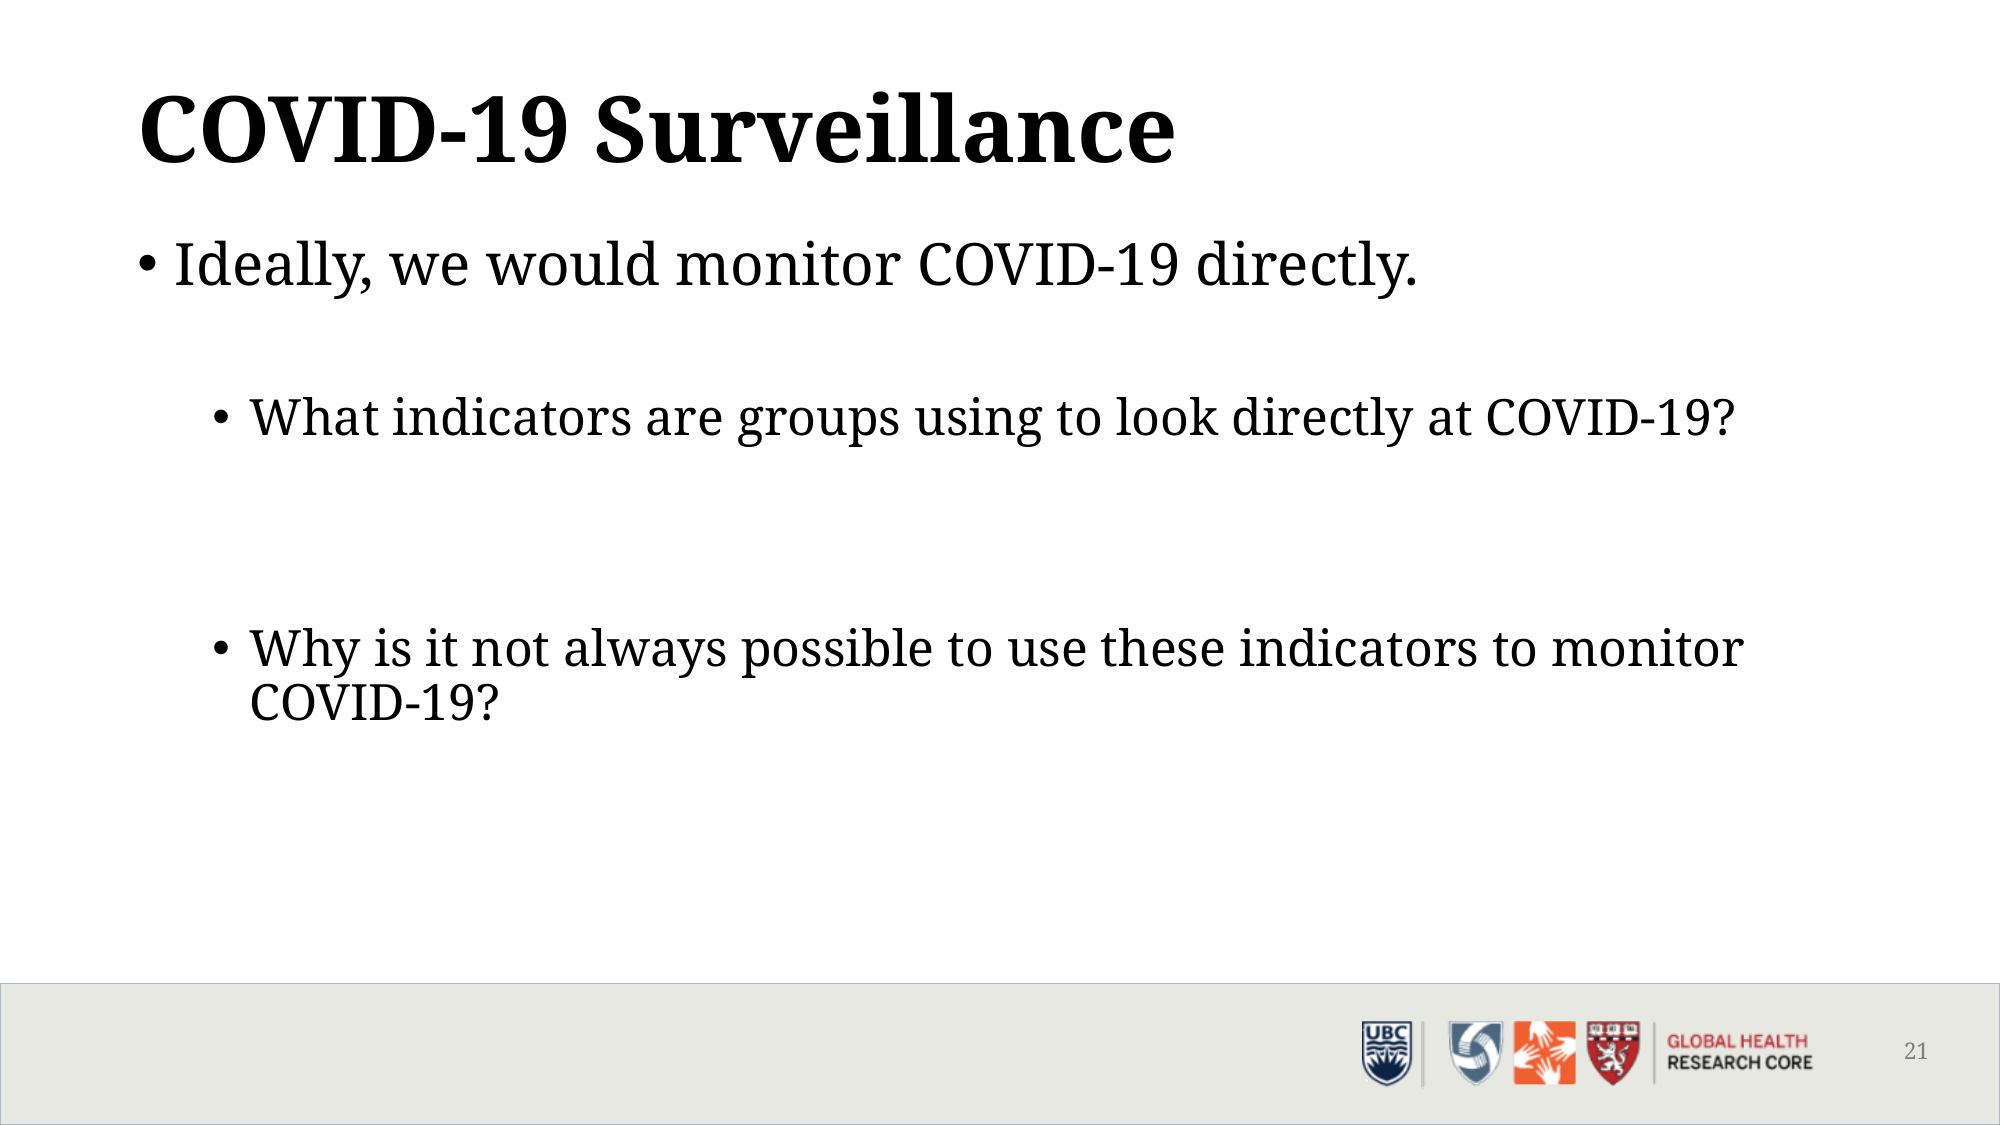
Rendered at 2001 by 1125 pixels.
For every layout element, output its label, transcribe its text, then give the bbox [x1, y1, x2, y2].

picture [1362, 1021, 1859, 1114]
list Ideally, we would monitor COVID-19 directly. What indicators are groups using to look directly at COVID-19? Why is it not always possible to use these indicators to monitor COVID-19? [137, 227, 1863, 940]
title COVID-19 Surveillance [137, 59, 1863, 191]
